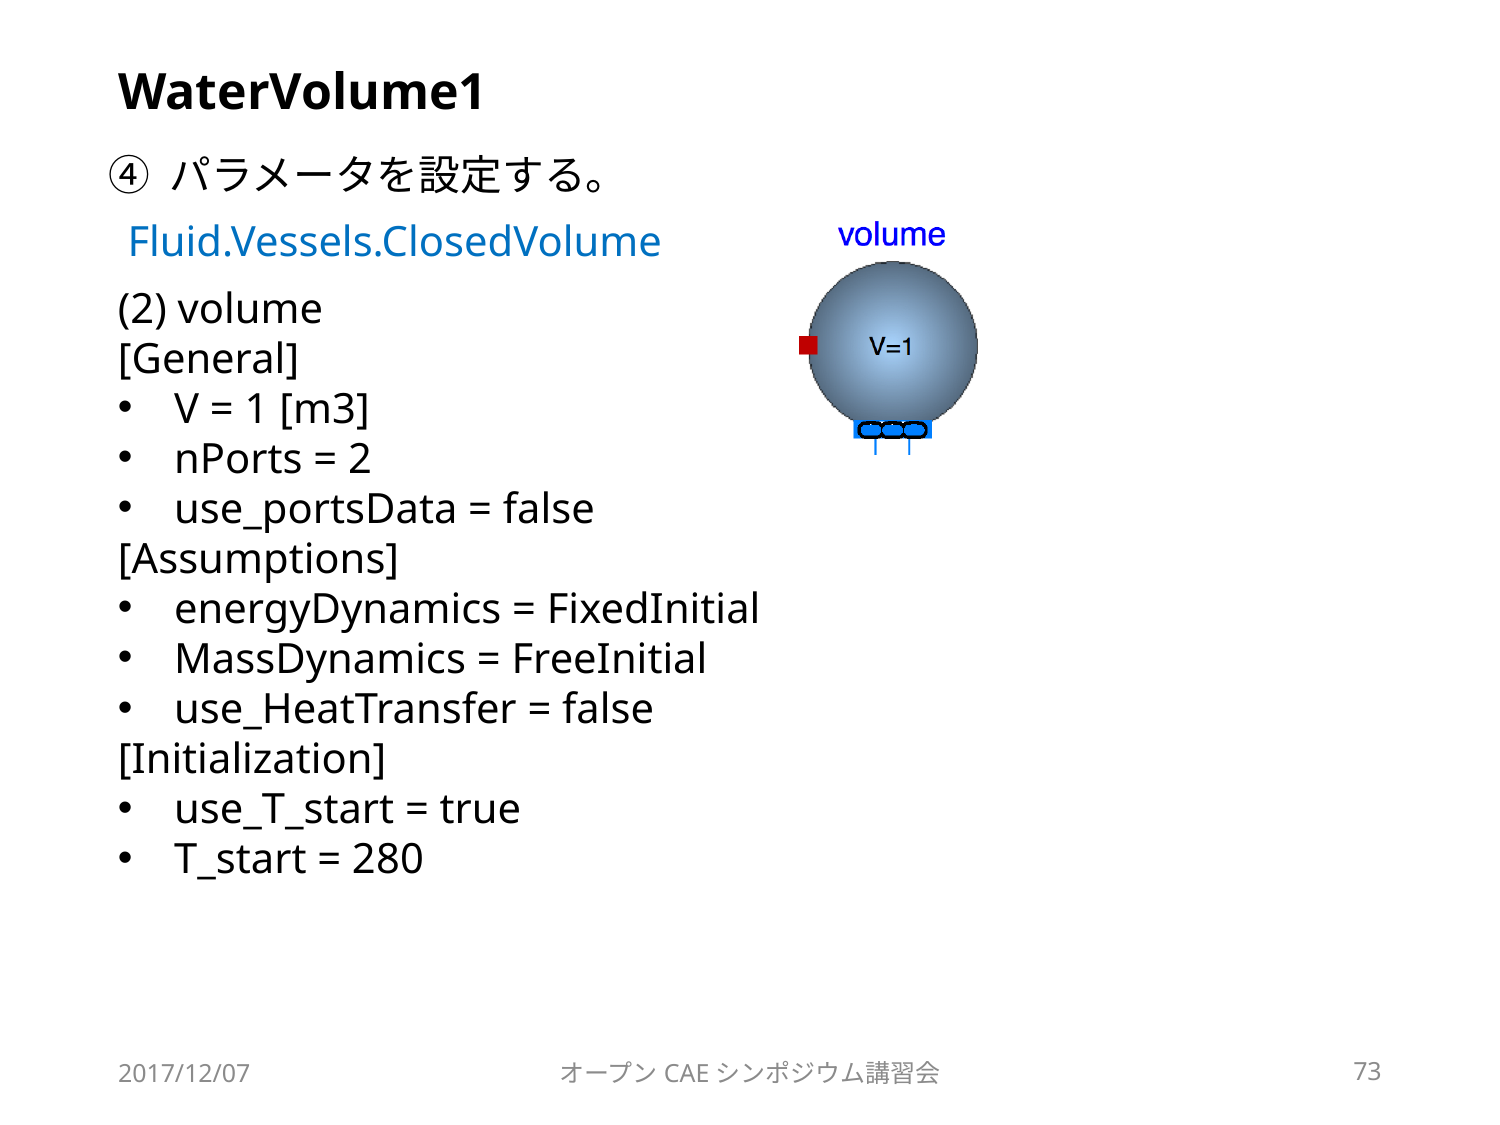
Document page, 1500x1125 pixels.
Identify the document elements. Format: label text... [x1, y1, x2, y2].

text_box ④ パラメータを設定する。 [93, 141, 642, 207]
text_box Fluid.Vessels.ClosedVolume [112, 207, 678, 273]
picture [762, 207, 1002, 455]
footer オープンCAEシンポジウム講習会 [496, 1042, 1004, 1103]
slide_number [103, 1042, 441, 1103]
title WaterVolume1 [103, 59, 1397, 142]
text_box (2) volume [General] V = 1 [m3] nPorts = 2 use_portsData = false [Assumptions] energyDynamics = FixedInitial MassDynamics = FreeInitial use_HeatTransfer = false [Initialization] use_T_start = true T_start = 280 [103, 274, 818, 890]
slide_number 73 [1059, 1042, 1397, 1103]
